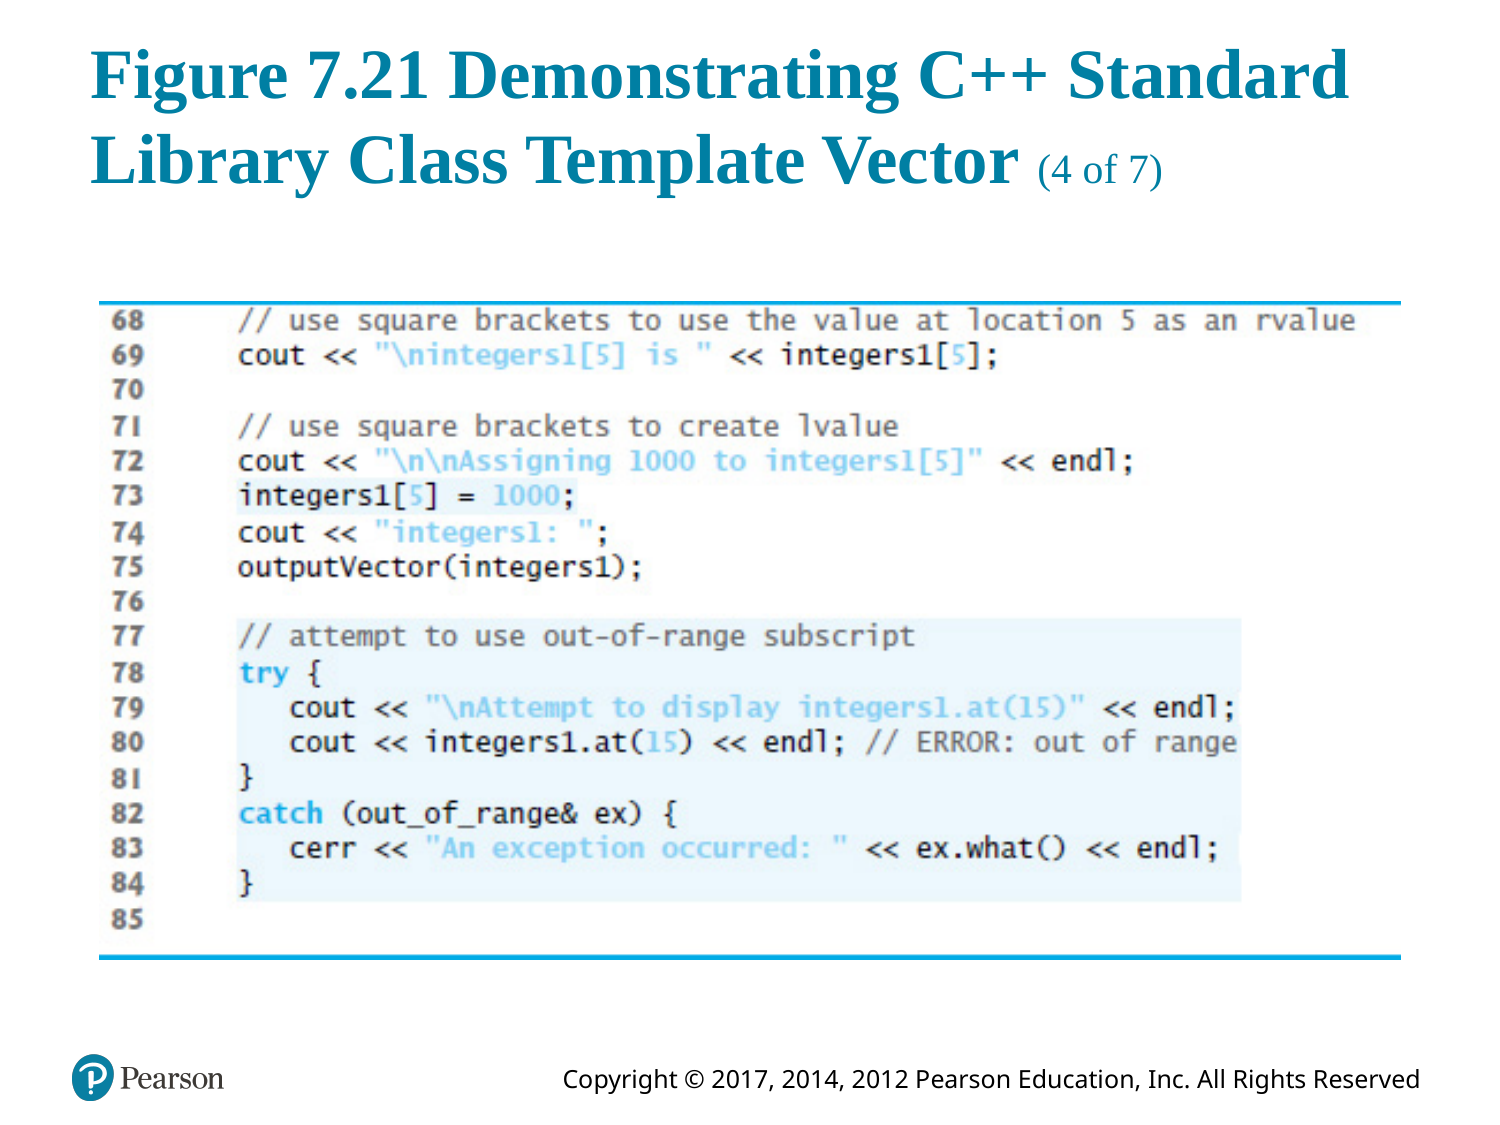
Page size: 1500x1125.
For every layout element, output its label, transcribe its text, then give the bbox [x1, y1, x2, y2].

picture [98, 1054, 224, 1101]
picture [72, 1054, 88, 1070]
picture [80, 1063, 106, 1088]
picture [72, 1087, 83, 1101]
title Figure 7.21 Demonstrating C++ Standard Library Class Template Vector (4 of 7) [75, 37, 1425, 213]
picture [99, 305, 1401, 955]
